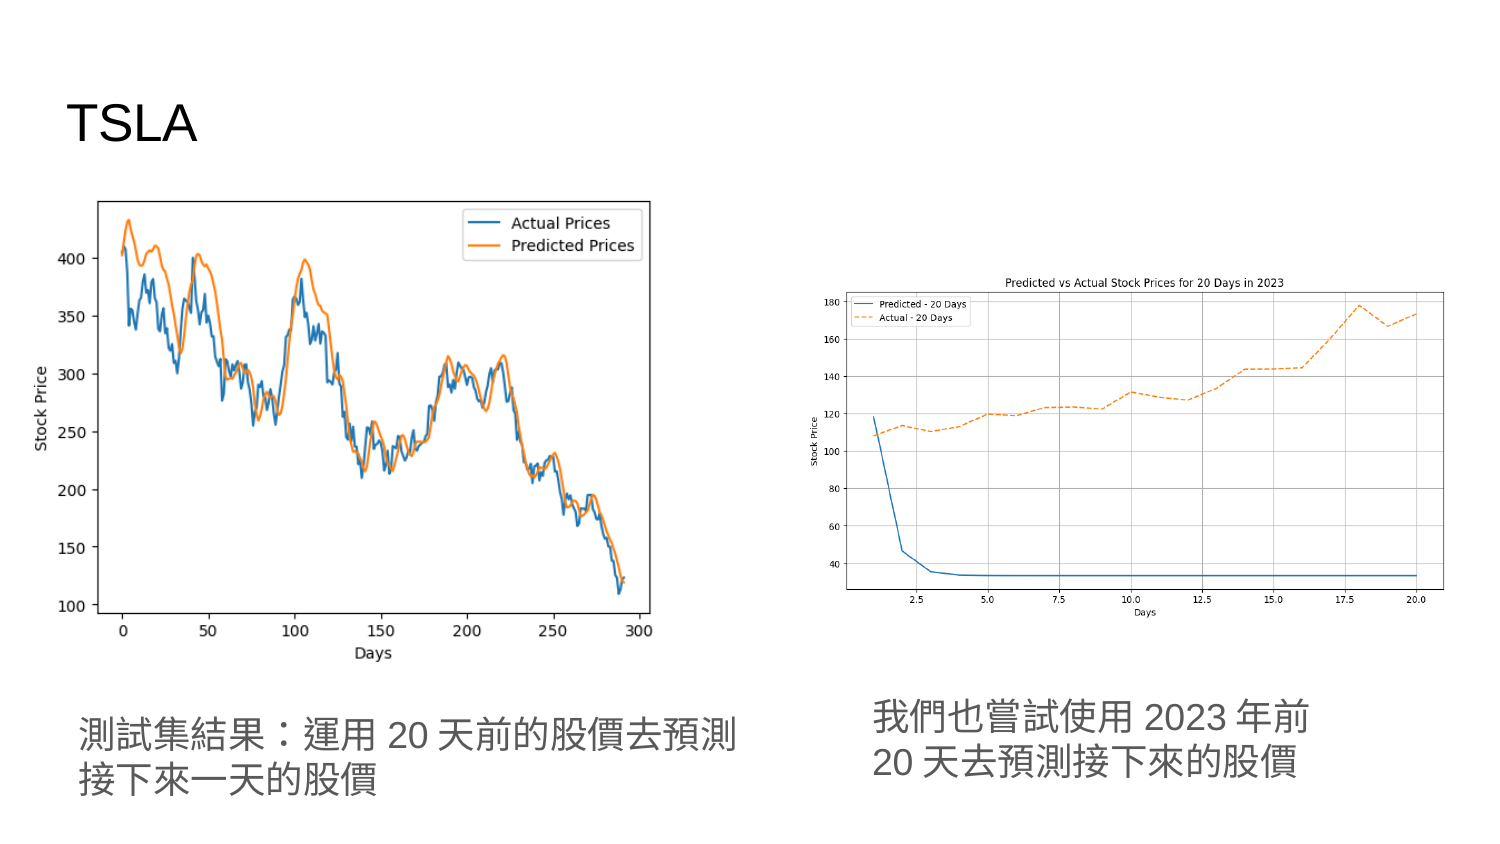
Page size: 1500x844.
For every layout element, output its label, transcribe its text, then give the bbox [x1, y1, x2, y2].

text_box 測試集結果：運用20天前的股價去預測接下來一天的股價 [63, 696, 762, 800]
title TSLA [51, 72, 1449, 167]
picture [24, 191, 665, 672]
text_box 我們也嘗試使用2023年前20天去預測接下來的股價 [857, 677, 1350, 798]
picture [804, 271, 1450, 623]
